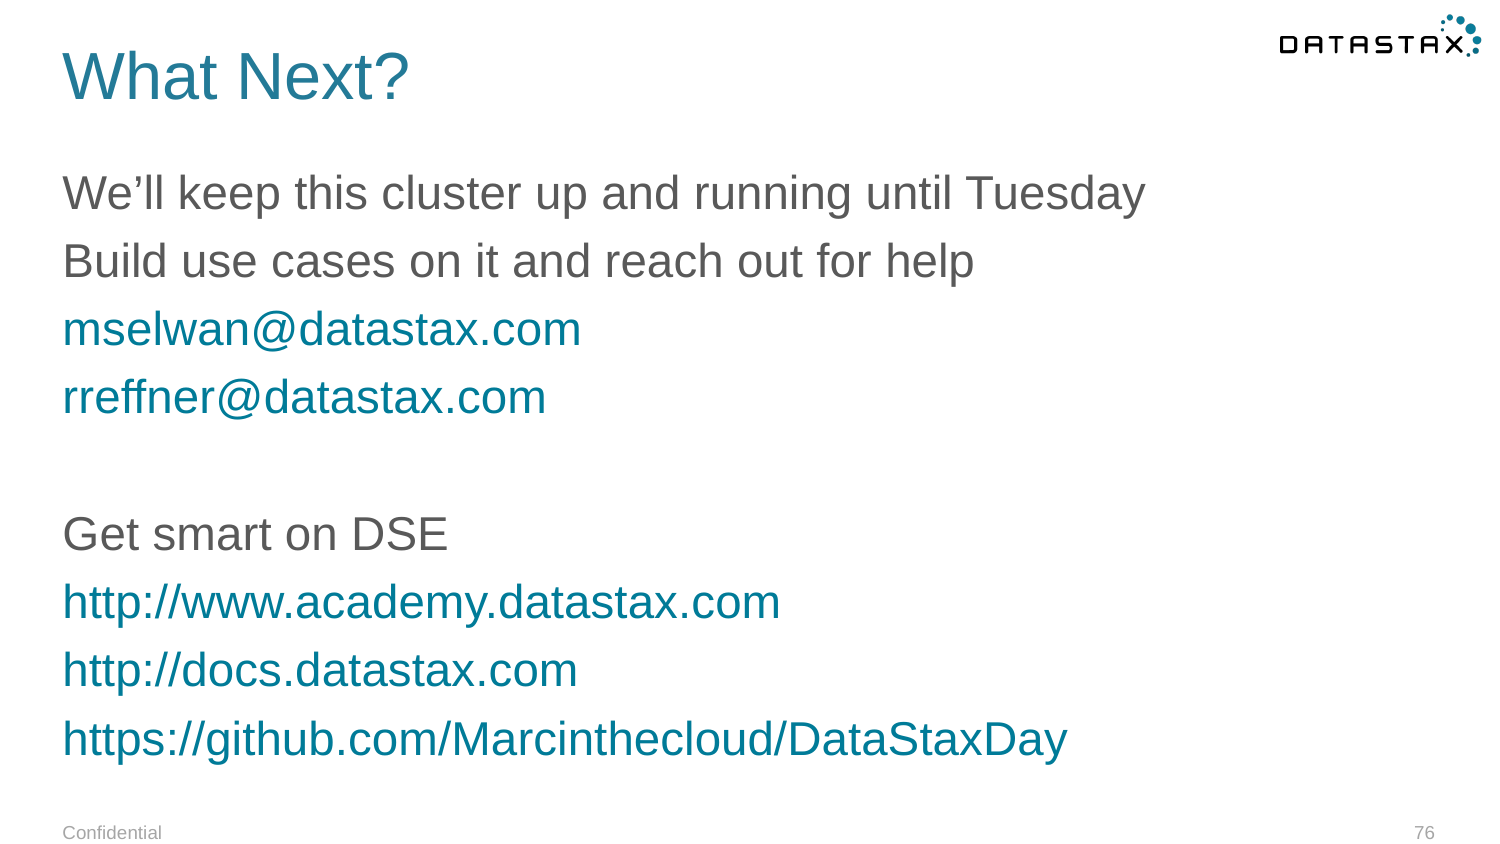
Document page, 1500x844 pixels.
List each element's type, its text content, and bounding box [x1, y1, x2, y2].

slide_number 76 [1110, 820, 1436, 844]
footer Confidential [62, 820, 638, 844]
list We’ll keep this cluster up and running until Tuesday Build use cases on it and reach out for help mselwan@datastax.com rreffner@datastax.com Get smart on DSE http://www.academy.datastax.com http://docs.datastax.com https://github.com/Marcinthecloud/DataStaxDay [62, 161, 1434, 770]
picture [1273, 7, 1485, 70]
title What Next? [62, 32, 1300, 118]
